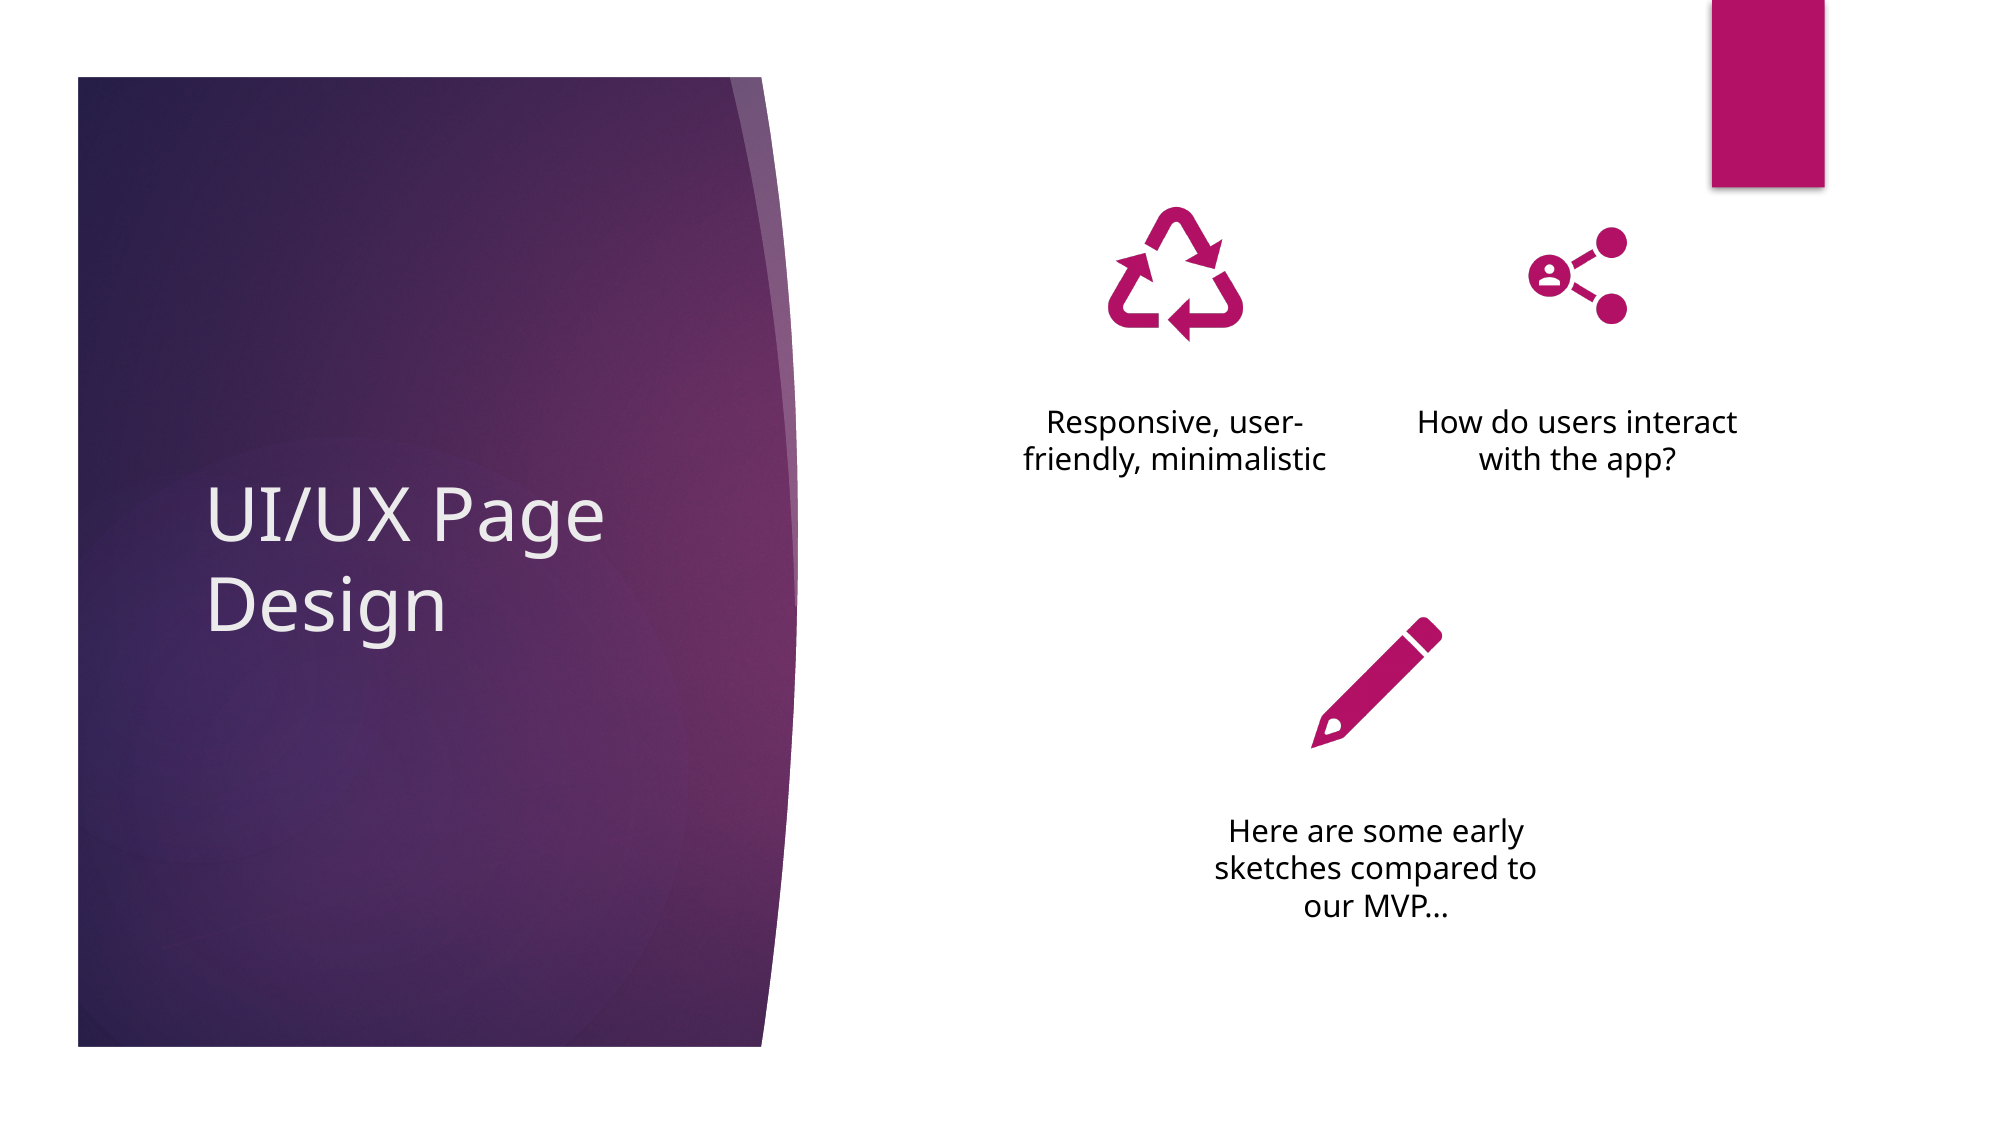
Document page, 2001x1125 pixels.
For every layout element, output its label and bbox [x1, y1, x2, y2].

list [851, 132, 1901, 994]
text_box [0, 0, 2000, 1125]
